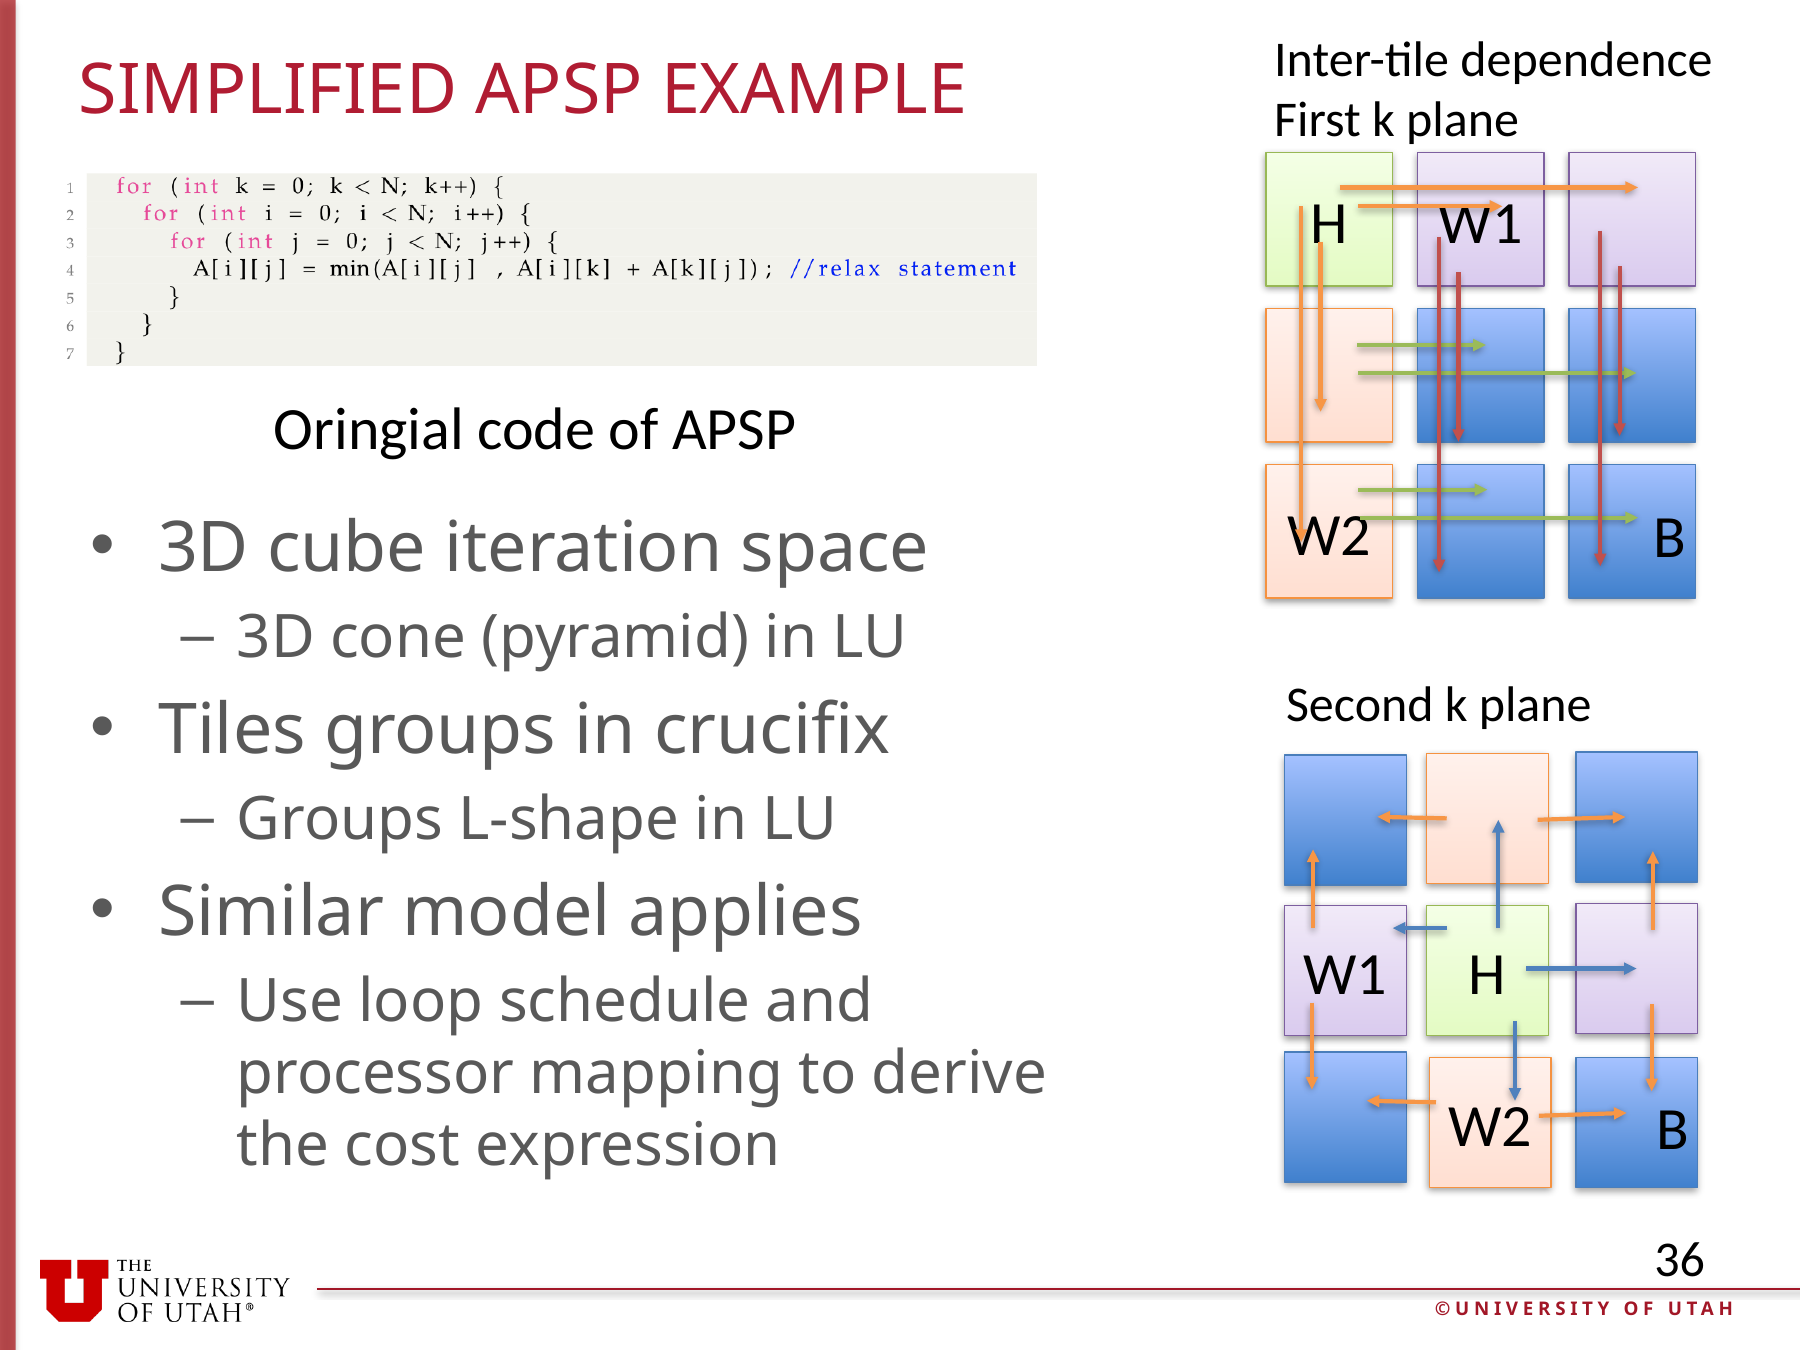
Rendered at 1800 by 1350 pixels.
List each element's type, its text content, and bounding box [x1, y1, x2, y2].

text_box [1250, 18, 1749, 599]
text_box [1284, 751, 1698, 1188]
text_box Second k plane [1271, 663, 1607, 739]
list 3D cube iteration space 3D cone (pyramid) in LU Tiles groups in crucifix Groups L-shape in LU Similar model applies Use loop schedule and processor mapping to derive the cost expression [75, 494, 1130, 1290]
title Simplified APSP example [64, 35, 1245, 145]
picture [40, 1166, 290, 1350]
text_box Oringial code of APSP [258, 382, 812, 469]
picture [60, 166, 1037, 366]
